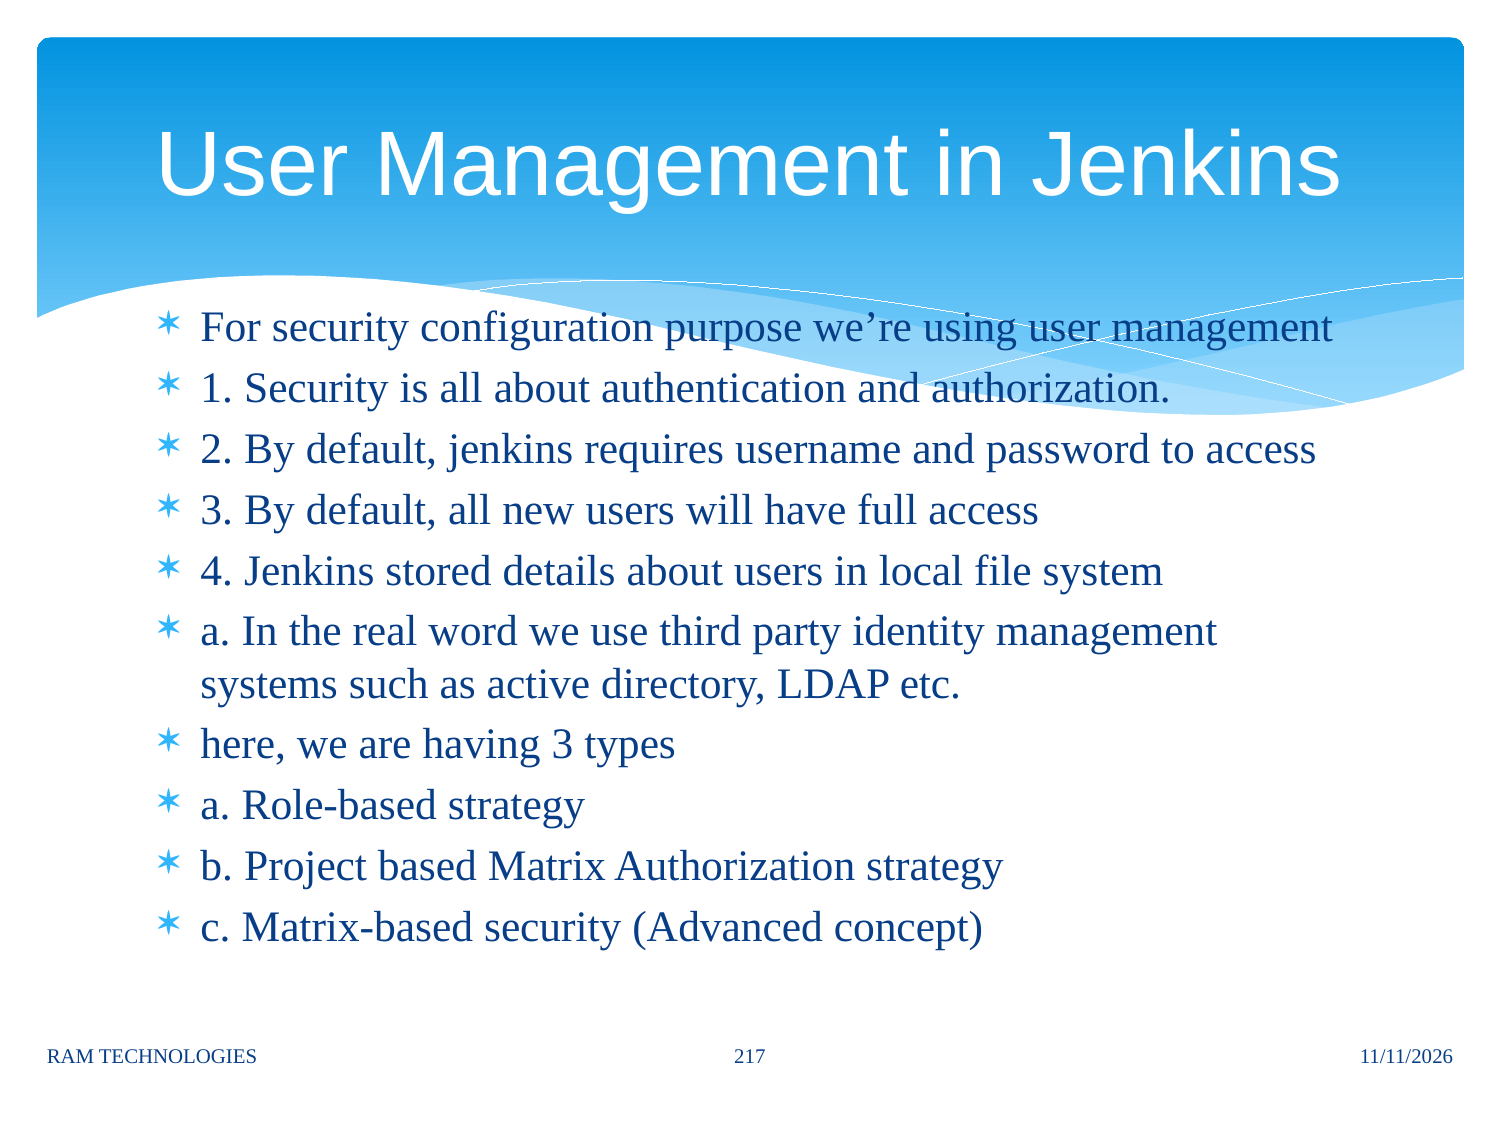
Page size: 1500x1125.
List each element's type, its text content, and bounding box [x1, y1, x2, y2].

slide_number 217 [654, 1025, 846, 1086]
list For security configuration purpose we’re using user management 1. Security is all about authentication and authorization. 2. By default, jenkins requires username and password to access 3. By default, all new users will have full access 4. Jenkins stored details about users in local file system a. In the real word we use third party identity management systems such as active directory, LDAP etc. here, we are having 3 types a. Role-based strategy b. Project based Matrix Authorization strategy c. Matrix-based security (Advanced concept) [143, 290, 1359, 1005]
title User Management in Jenkins [75, 55, 1425, 261]
footer RAM TECHNOLOGIES [31, 1025, 653, 1086]
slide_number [847, 1025, 1469, 1086]
